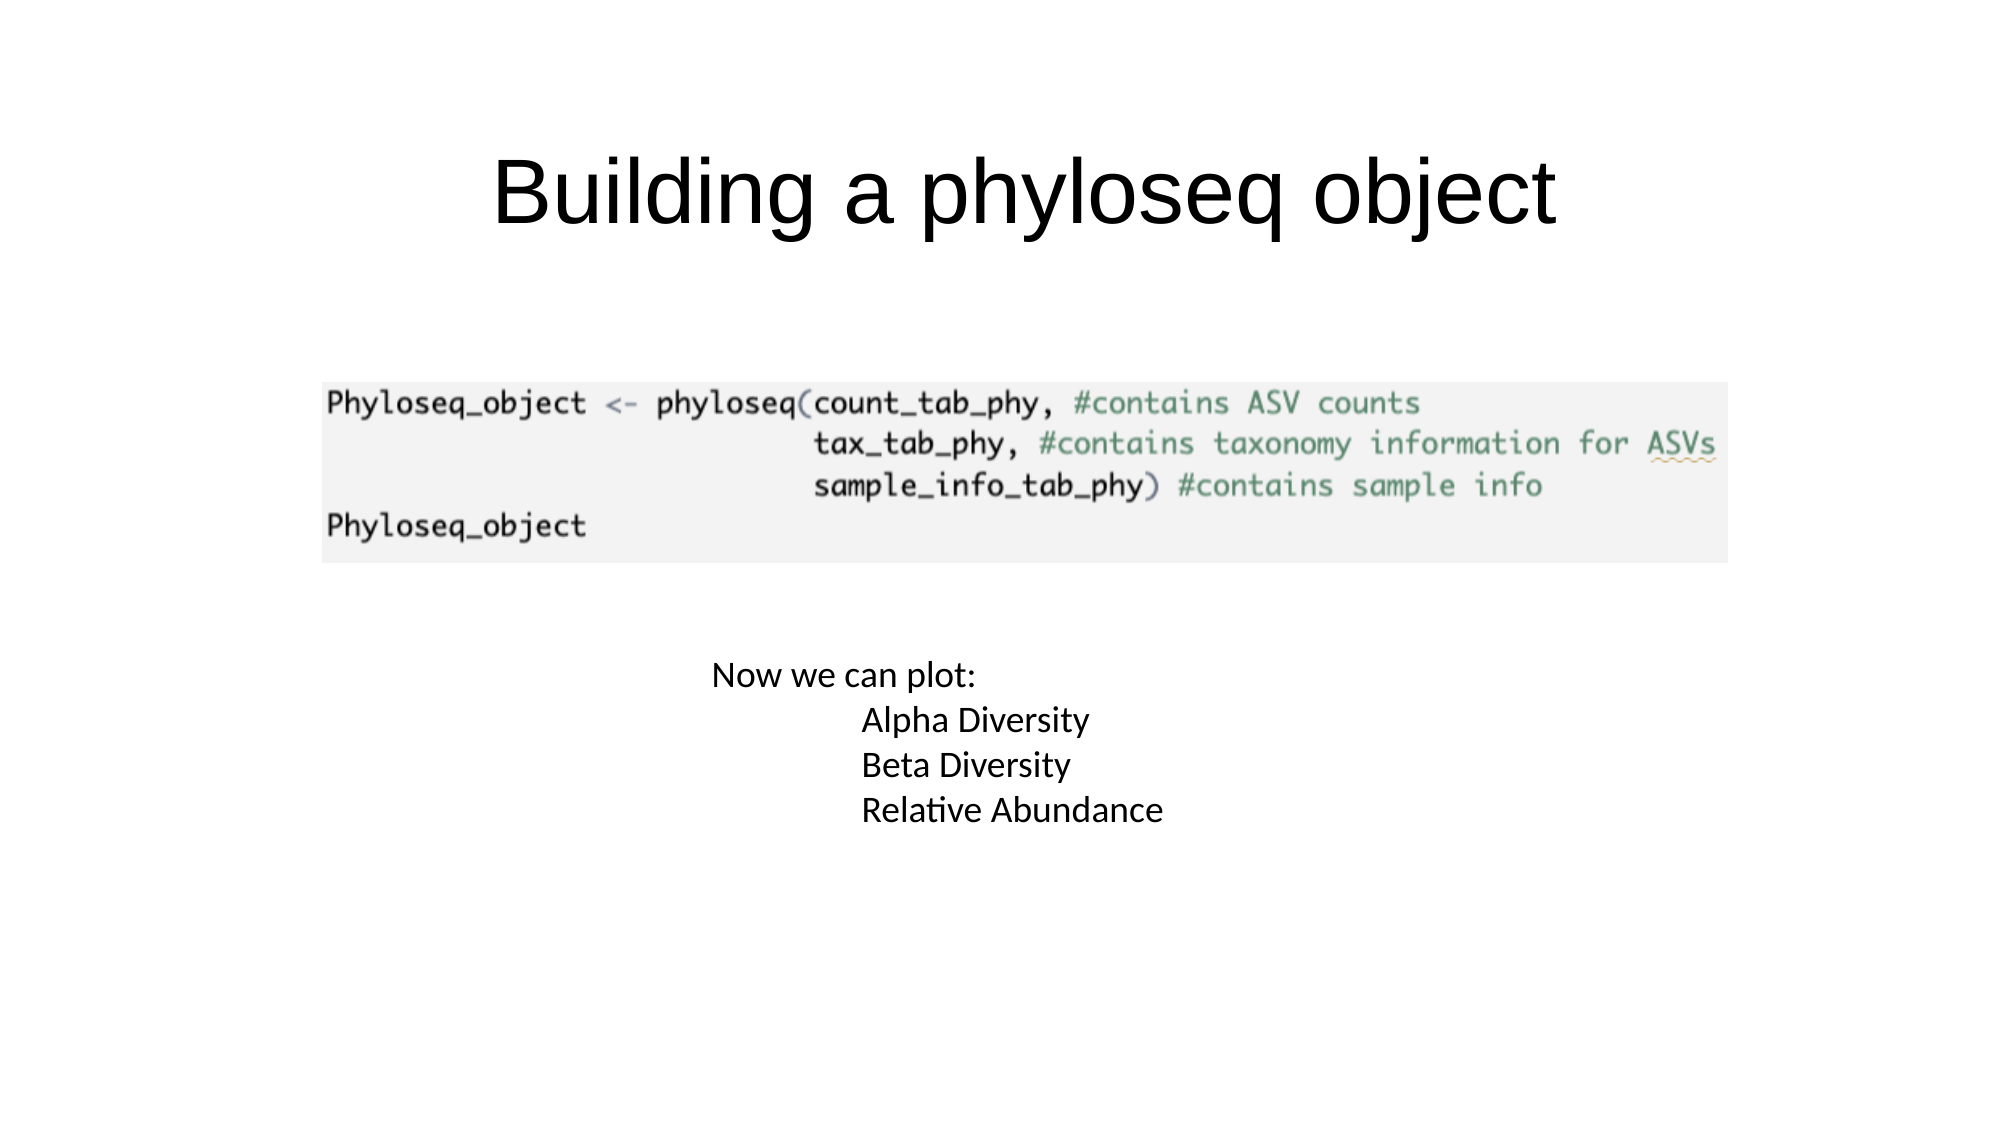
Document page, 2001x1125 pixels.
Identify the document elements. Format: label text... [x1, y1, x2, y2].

text_box Building a phyloseq object [162, 84, 1888, 303]
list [322, 382, 1728, 563]
text_box Now we can plot: Alpha Diversity Beta Diversity Relative Abundance [696, 642, 1613, 838]
